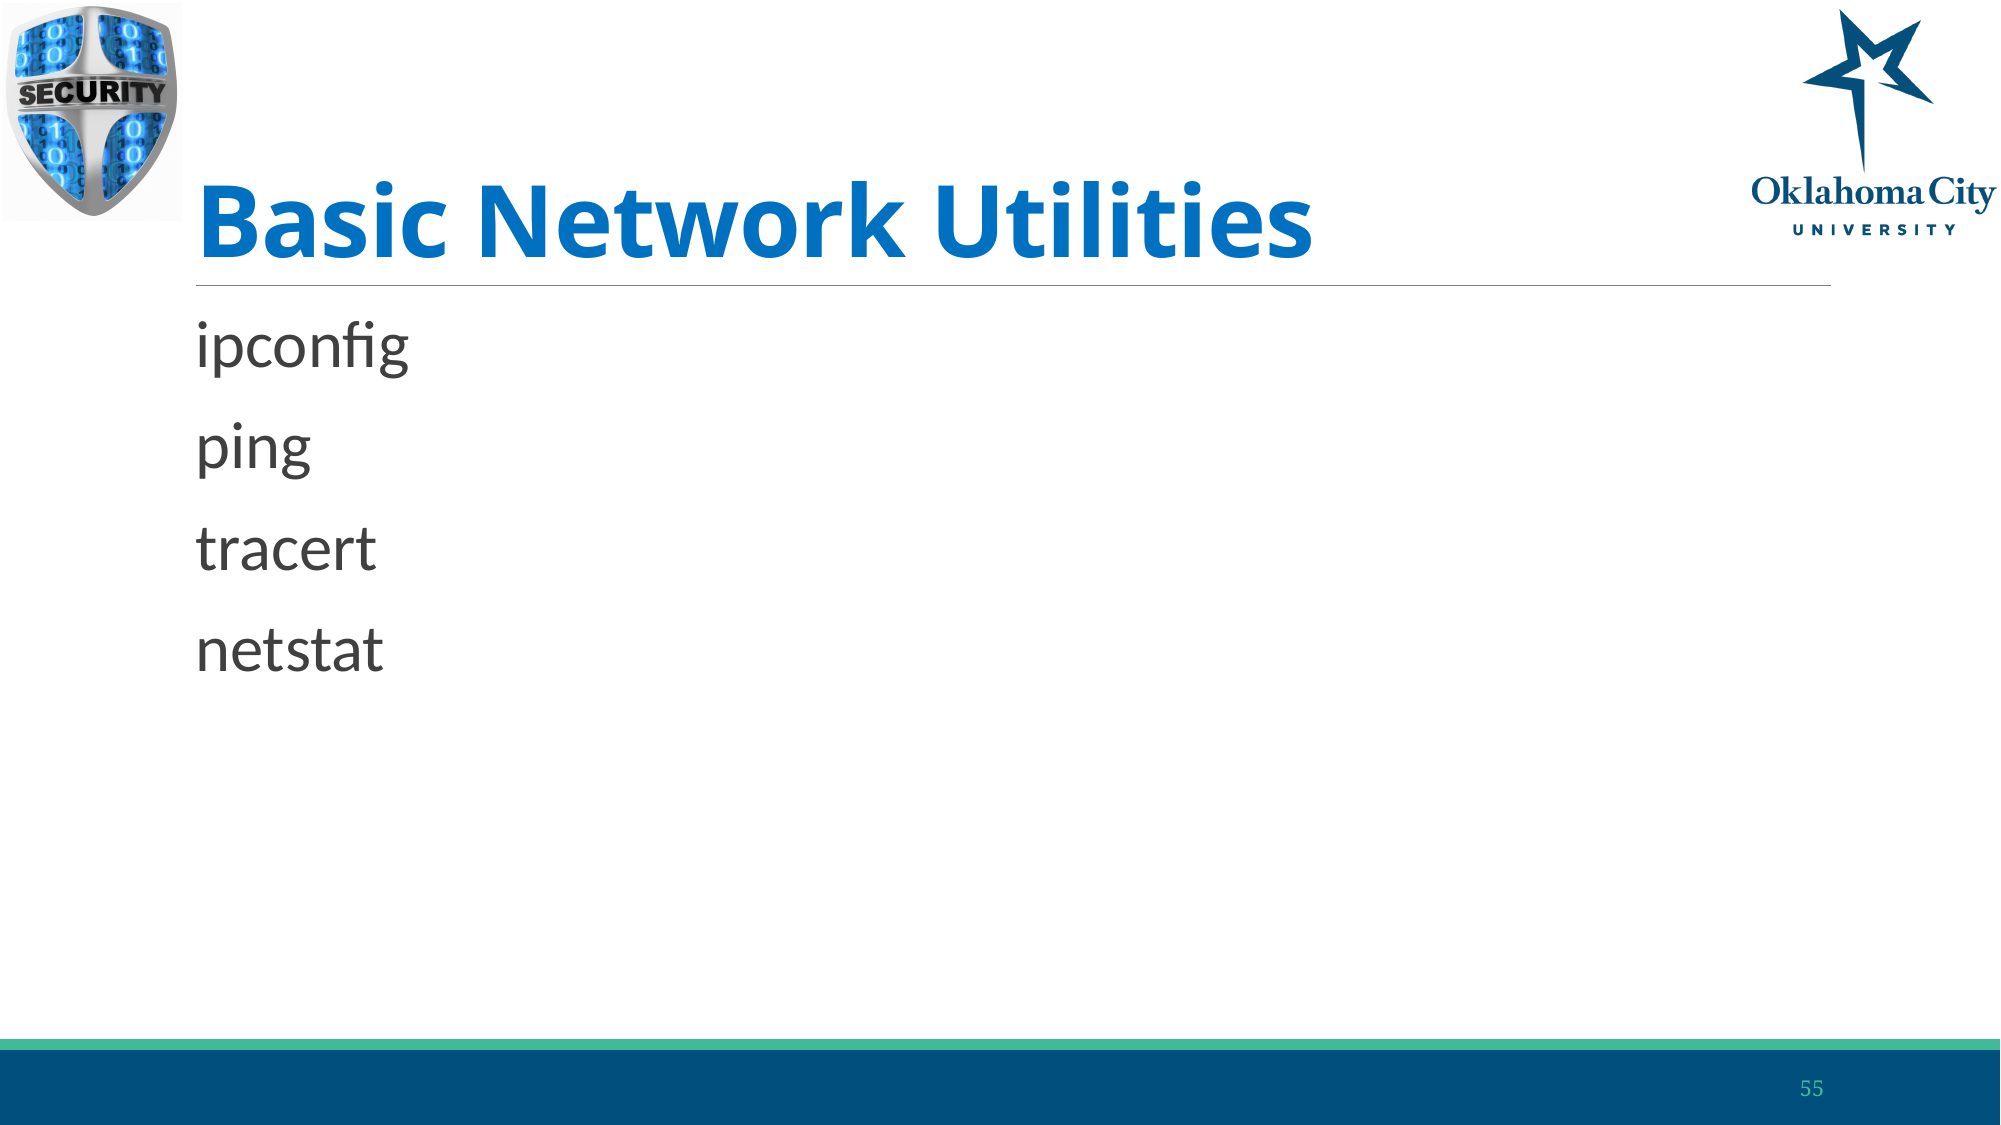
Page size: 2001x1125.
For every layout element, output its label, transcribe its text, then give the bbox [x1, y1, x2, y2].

list ipconfig ping tracert netstat [180, 302, 1830, 963]
picture [1740, 0, 2001, 246]
title Basic Network Utilities [180, 47, 1830, 285]
picture [2, 3, 183, 221]
slide_number 55 [1624, 1059, 1840, 1120]
